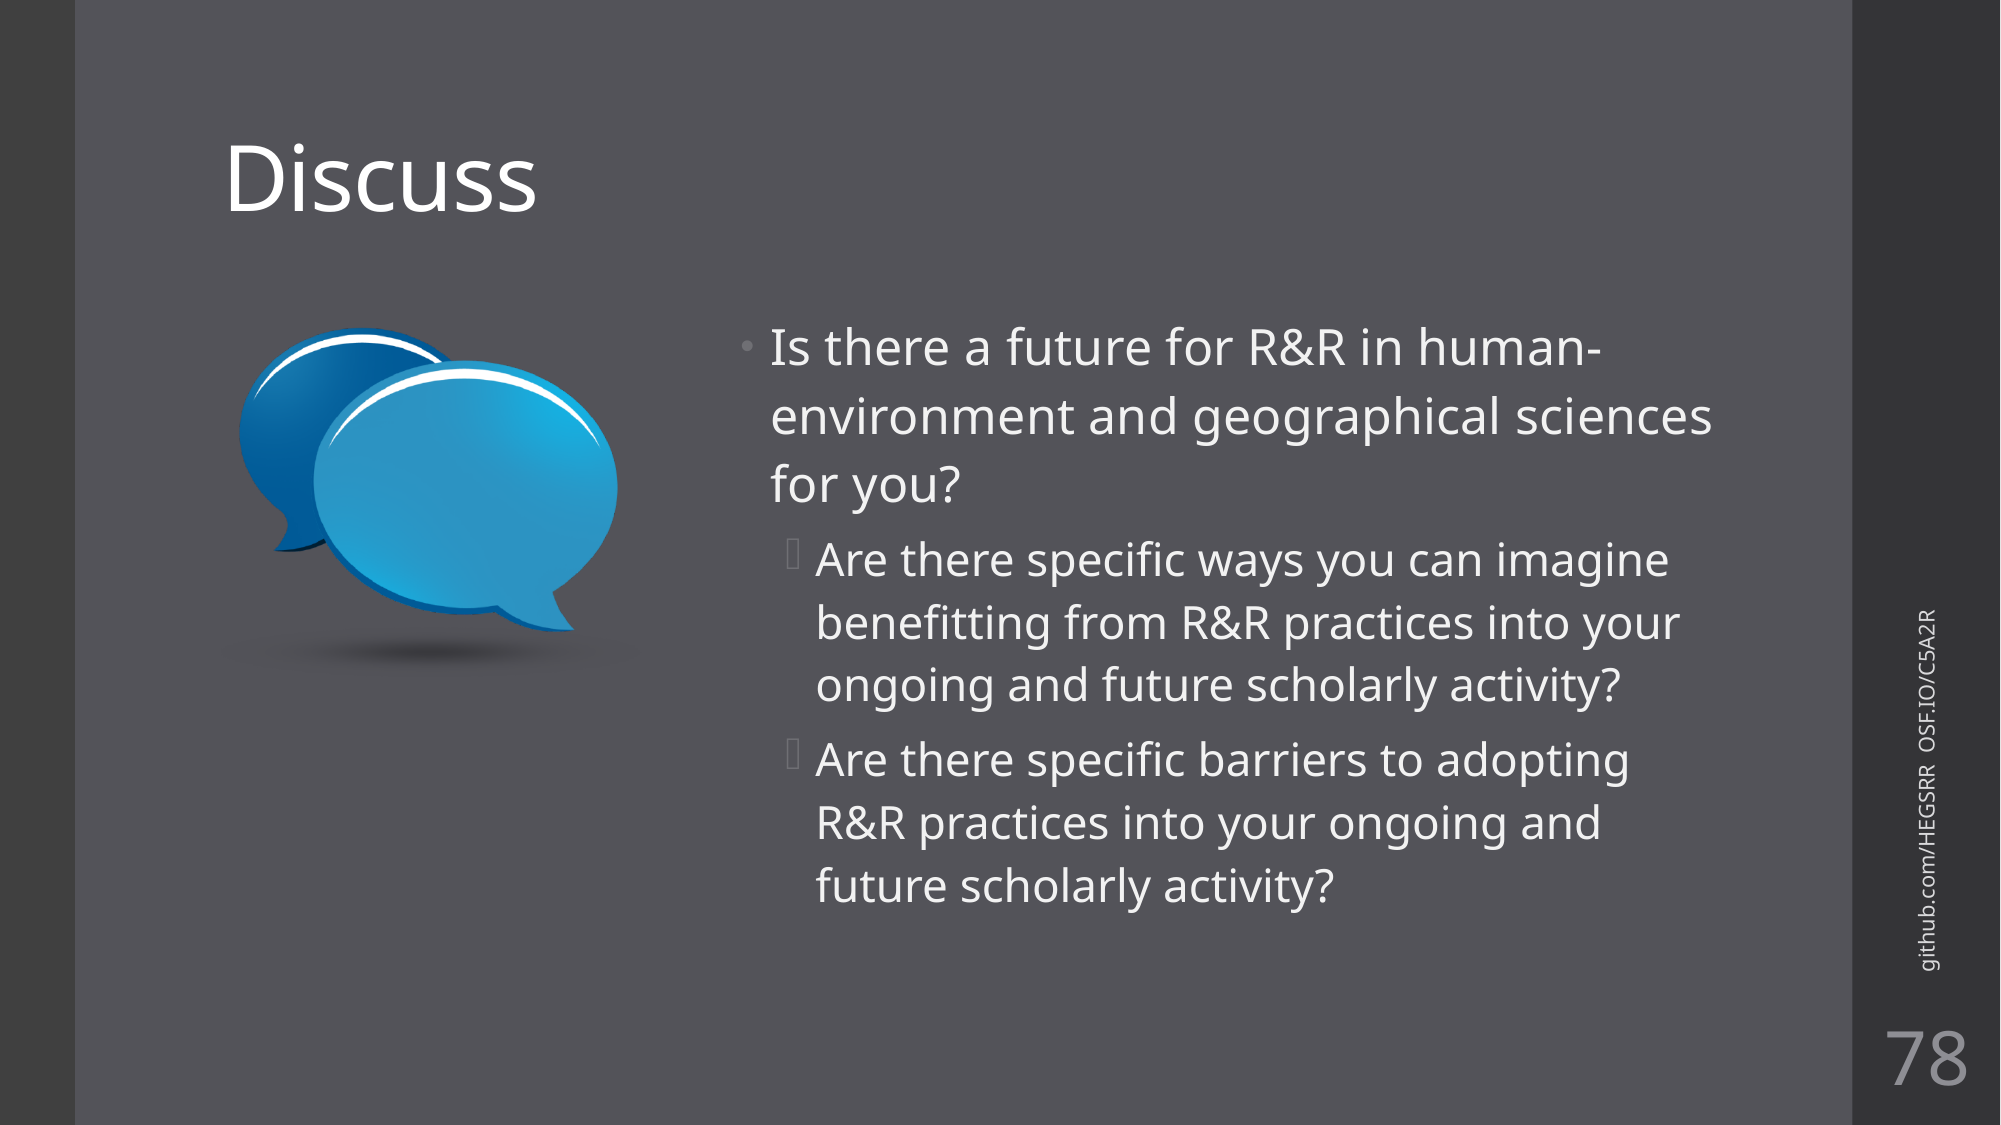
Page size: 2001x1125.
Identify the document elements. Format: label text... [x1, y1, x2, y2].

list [185, 298, 668, 684]
footer github.com/HEGSRR OSF.IO/C5A2R [1897, 400, 1958, 988]
slide_number 78 [1852, 1012, 2000, 1110]
list Is there a future for R&R in human-environment and geographical sciences for you? Are there specific ways you can imagine benefitting from R&R practices into your ongoing and future scholarly activity? Are there specific barriers to adopting R&R practices into your ongoing and future scholarly activity? [725, 299, 1740, 1014]
title Discuss [206, 60, 1797, 278]
